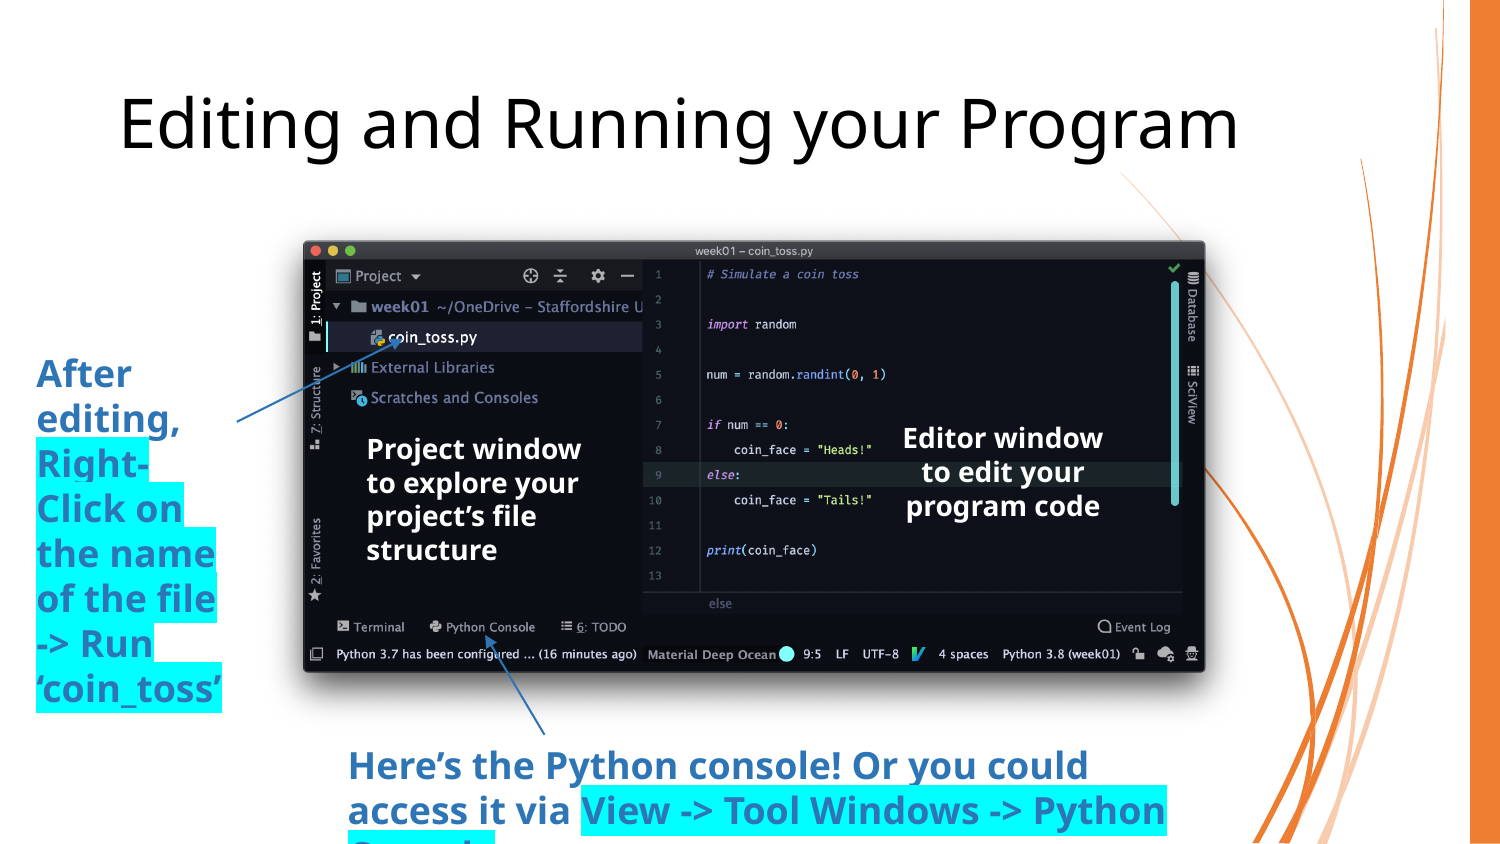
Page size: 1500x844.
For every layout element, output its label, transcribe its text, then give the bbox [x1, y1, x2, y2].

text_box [485, 634, 545, 735]
picture [254, 208, 1253, 736]
title Editing and Running your Program [103, 44, 1397, 208]
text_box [236, 338, 404, 422]
text_box Here’s the Python console! Or you could access it via View -> Tool Windows -> Python Console [332, 736, 1234, 844]
text_box After editing, Right-Click on the name of the file -> Run ‘coin_toss’ [21, 342, 248, 718]
